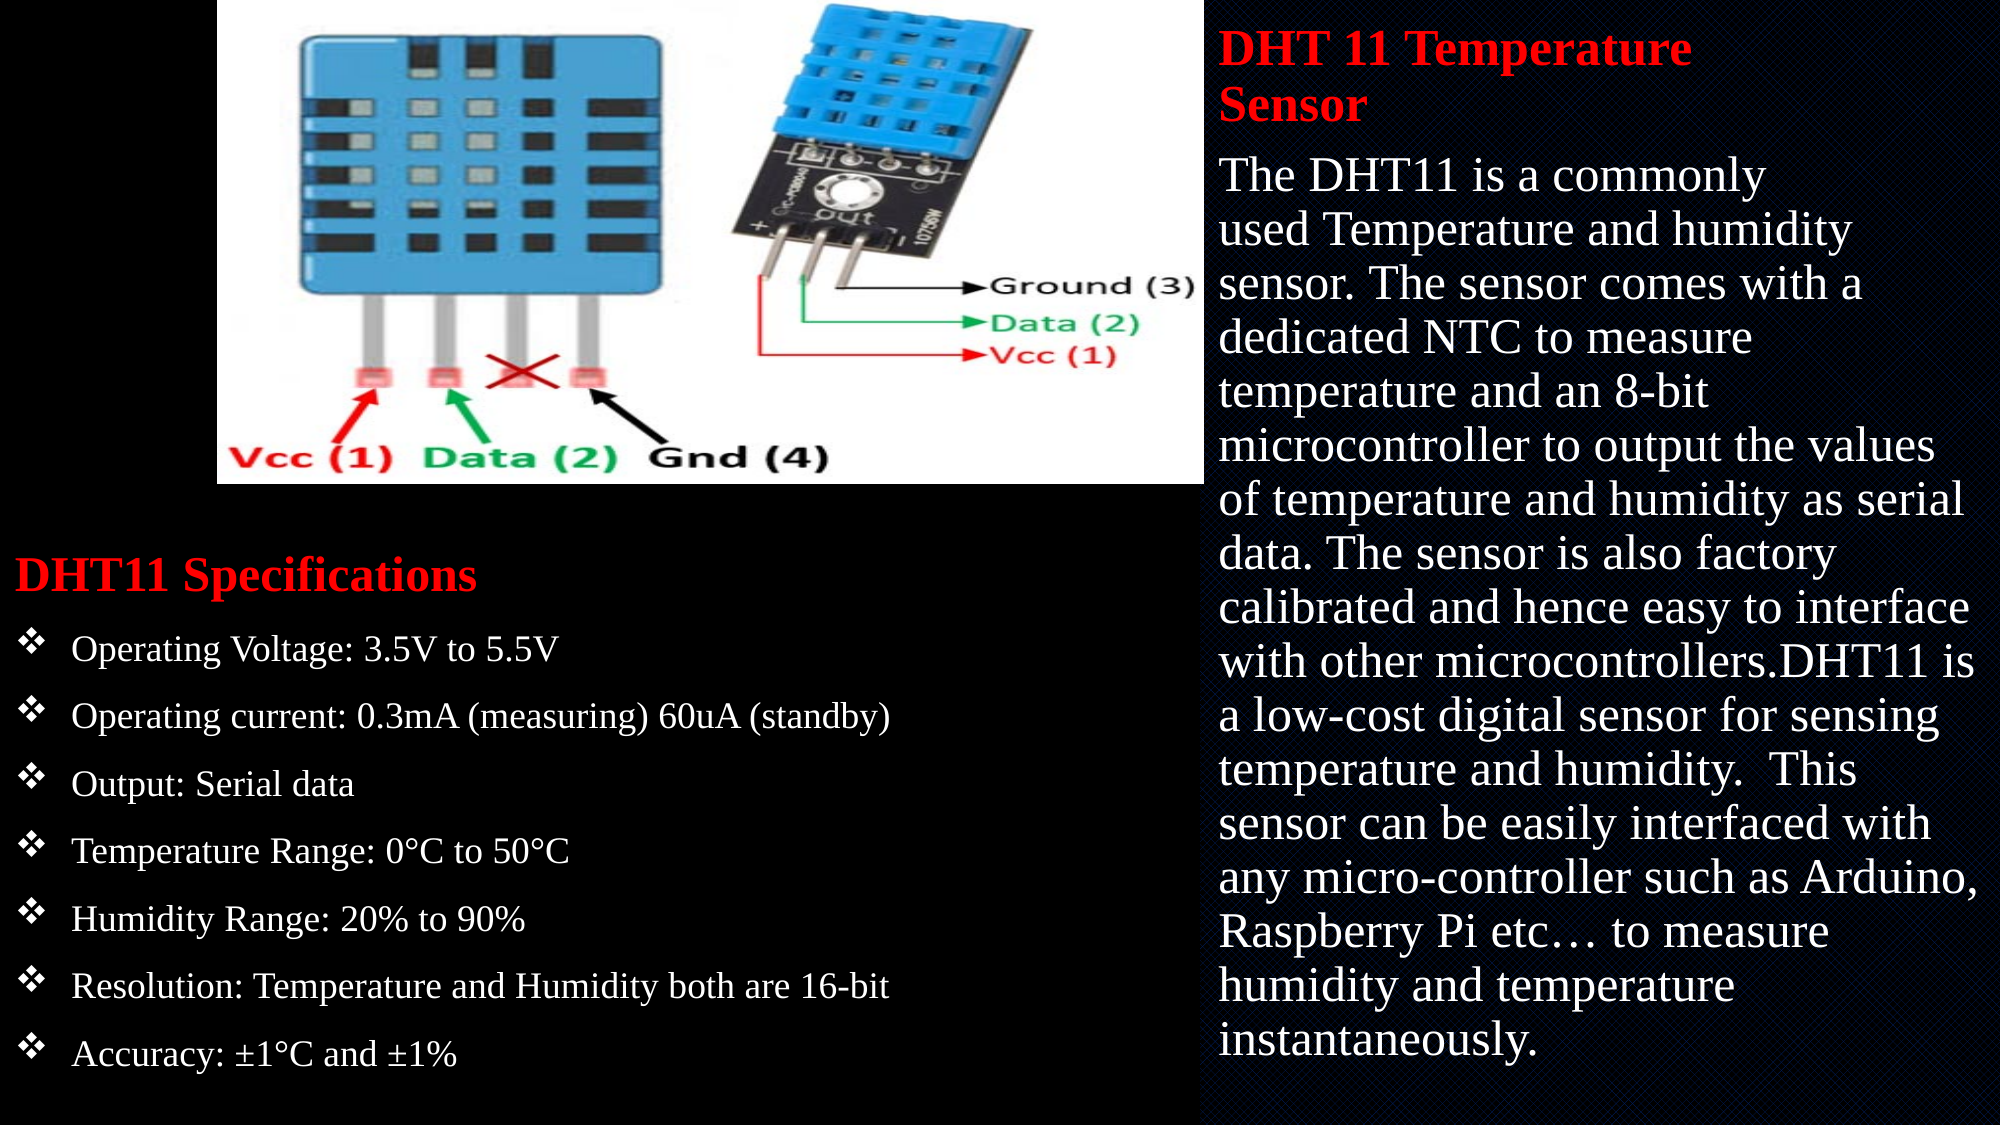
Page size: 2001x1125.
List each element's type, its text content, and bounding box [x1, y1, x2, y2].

text_box DHT11 Specifications Operating Voltage: 3.5V to 5.5V Operating current: 0.3mA (measuring) 60uA (standby) Output: Serial data Temperature Range: 0°C to 50°C Humidity Range: 20% to 90% Resolution: Temperature and Humidity both are 16-bit Accuracy: ±1°C and ±1% [0, 503, 1204, 1081]
list The DHT11 is a commonly used Temperature and humidity sensor. The sensor comes with a dedicated NTC to measure temperature and an 8-bit microcontroller to output the values of temperature and humidity as serial data. The sensor is also factory calibrated and hence easy to interface with other microcontrollers.DHT11 is a low-cost digital sensor for sensing temperature and humidity. This sensor can be easily interfaced with any micro-controller such as Arduino, Raspberry Pi etc… to measure humidity and temperature instantaneously. [1203, 140, 2000, 1029]
title DHT 11 Temperature Sensor [1204, 13, 1859, 140]
picture [217, 0, 1204, 484]
